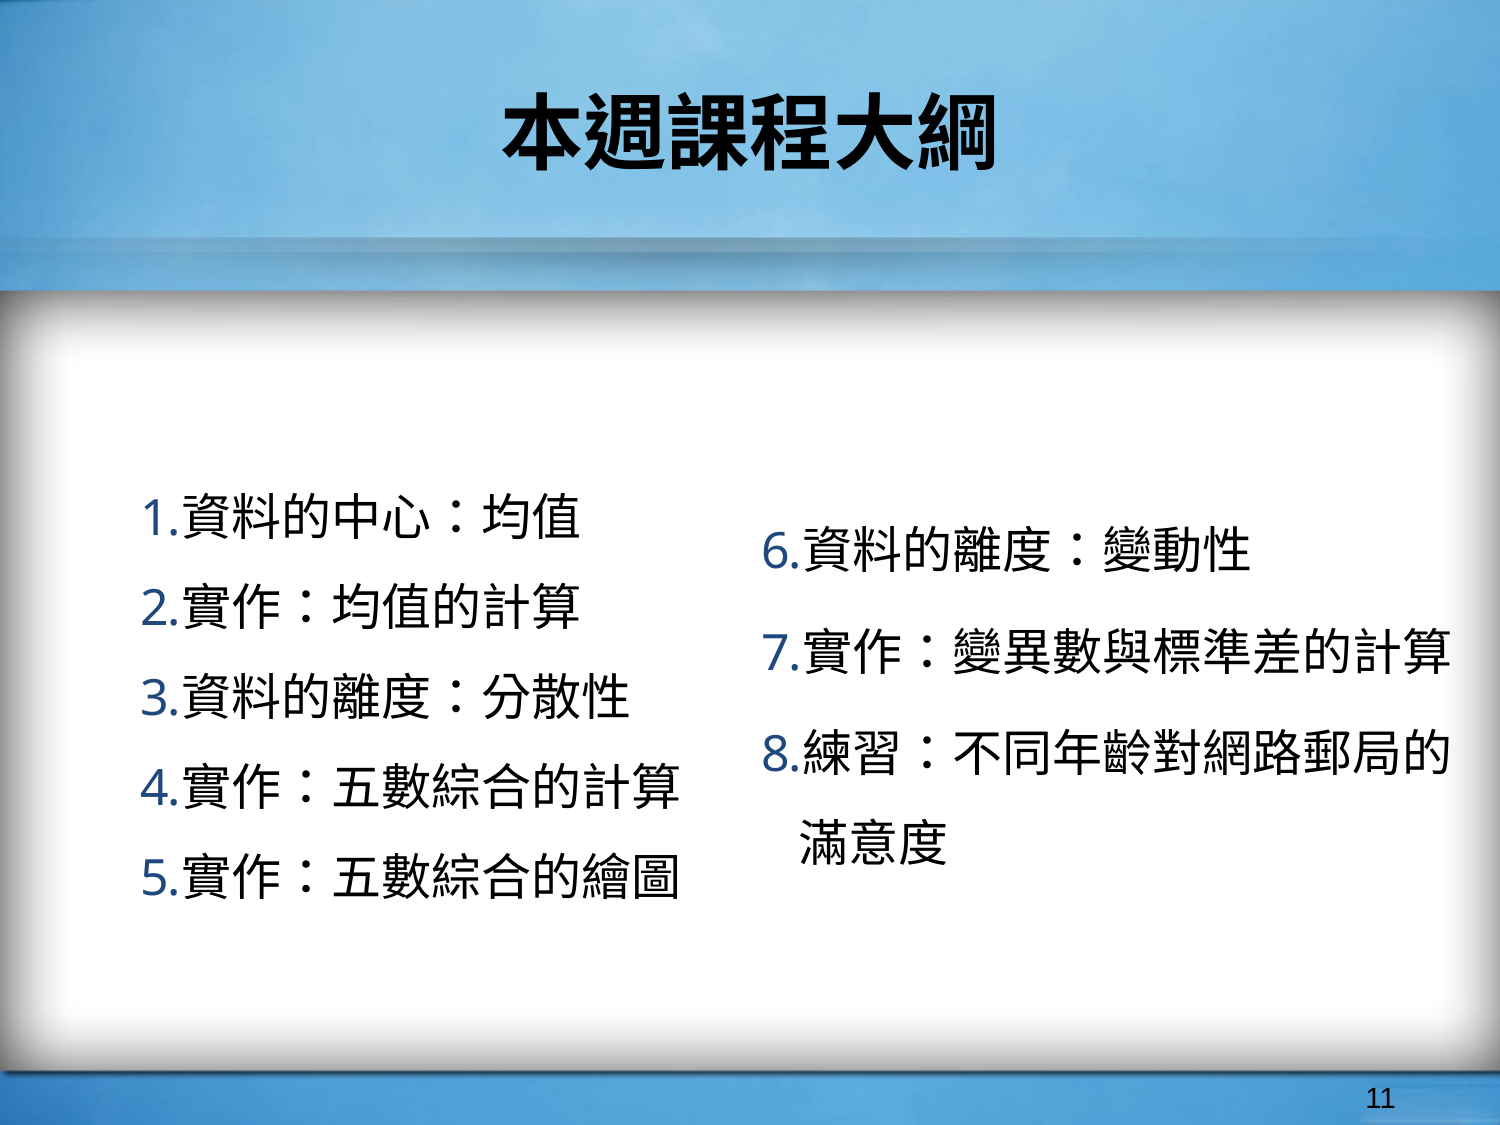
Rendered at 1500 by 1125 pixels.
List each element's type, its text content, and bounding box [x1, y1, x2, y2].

slide_number ‹#› [1350, 1074, 1488, 1118]
title 本週課程大綱 [78, 27, 1422, 232]
list 資料的離度：變動性 實作：變異數與標準差的計算 練習：不同年齡對網路郵局的滿意度 [708, 293, 1488, 1067]
picture [0, 0, 1500, 1125]
list 資料的中心：均值 實作：均值的計算 資料的離度：分散性 實作：五數綜合的計算 實作：五數綜合的繪圖 [87, 293, 708, 1067]
